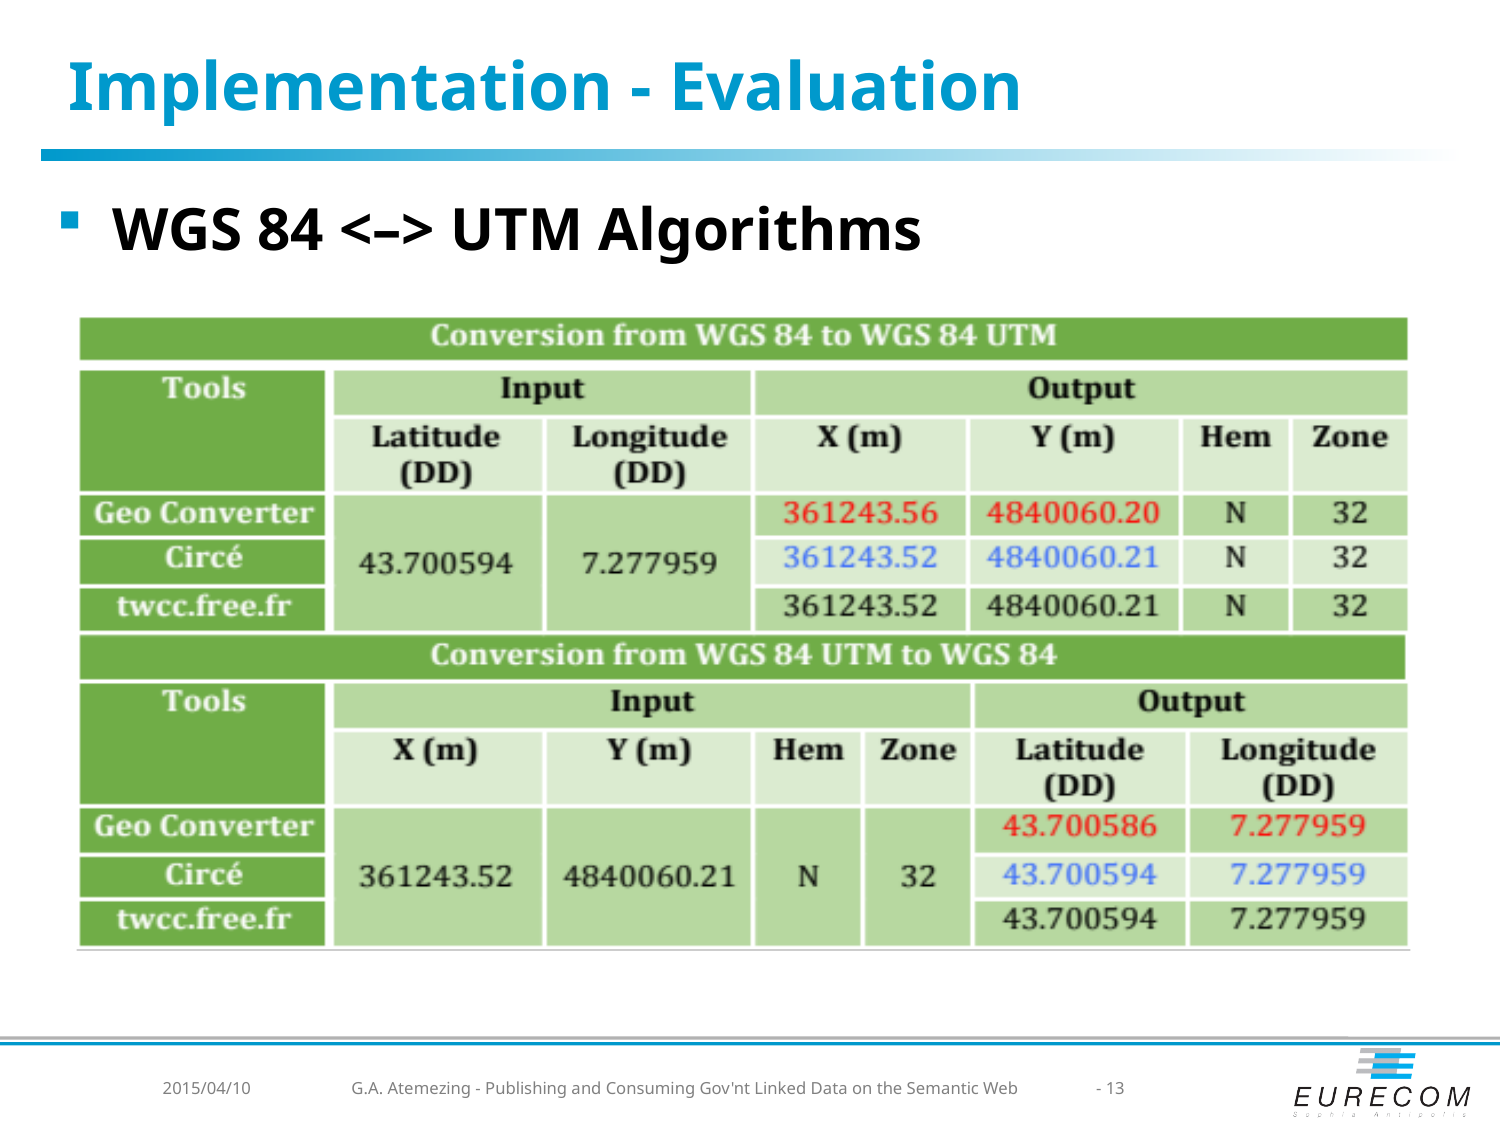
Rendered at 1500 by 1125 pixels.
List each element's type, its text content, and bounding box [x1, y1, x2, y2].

list WGS 84 <–> UTM Algorithms [40, 184, 1460, 410]
title Implementation - Evaluation [52, 30, 1460, 138]
picture [1293, 1048, 1477, 1118]
footer G.A. Atemezing - Publishing and Consuming Gov'nt Linked Data on the Semantic Web [336, 1070, 1069, 1107]
slide_number - 13 [1080, 1070, 1200, 1103]
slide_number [147, 1070, 325, 1103]
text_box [76, 314, 1411, 1010]
